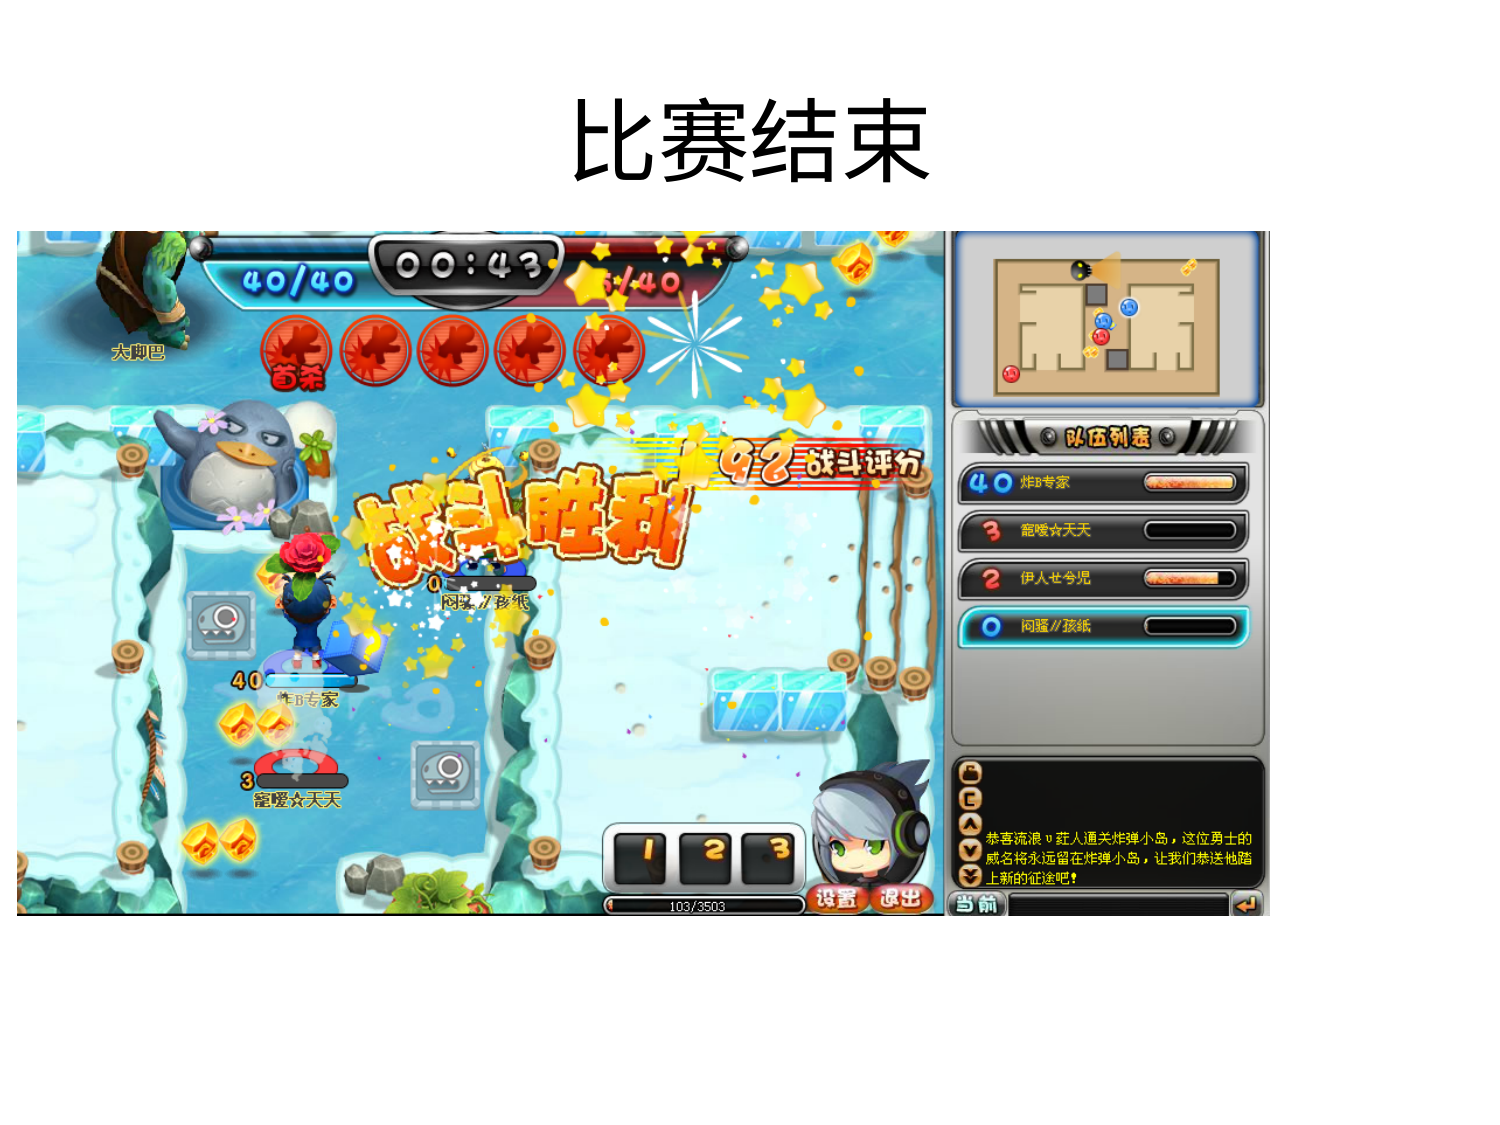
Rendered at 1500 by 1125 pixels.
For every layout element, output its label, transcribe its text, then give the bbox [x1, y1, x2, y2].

title 比赛结束 [75, 45, 1425, 233]
picture [17, 231, 1270, 916]
